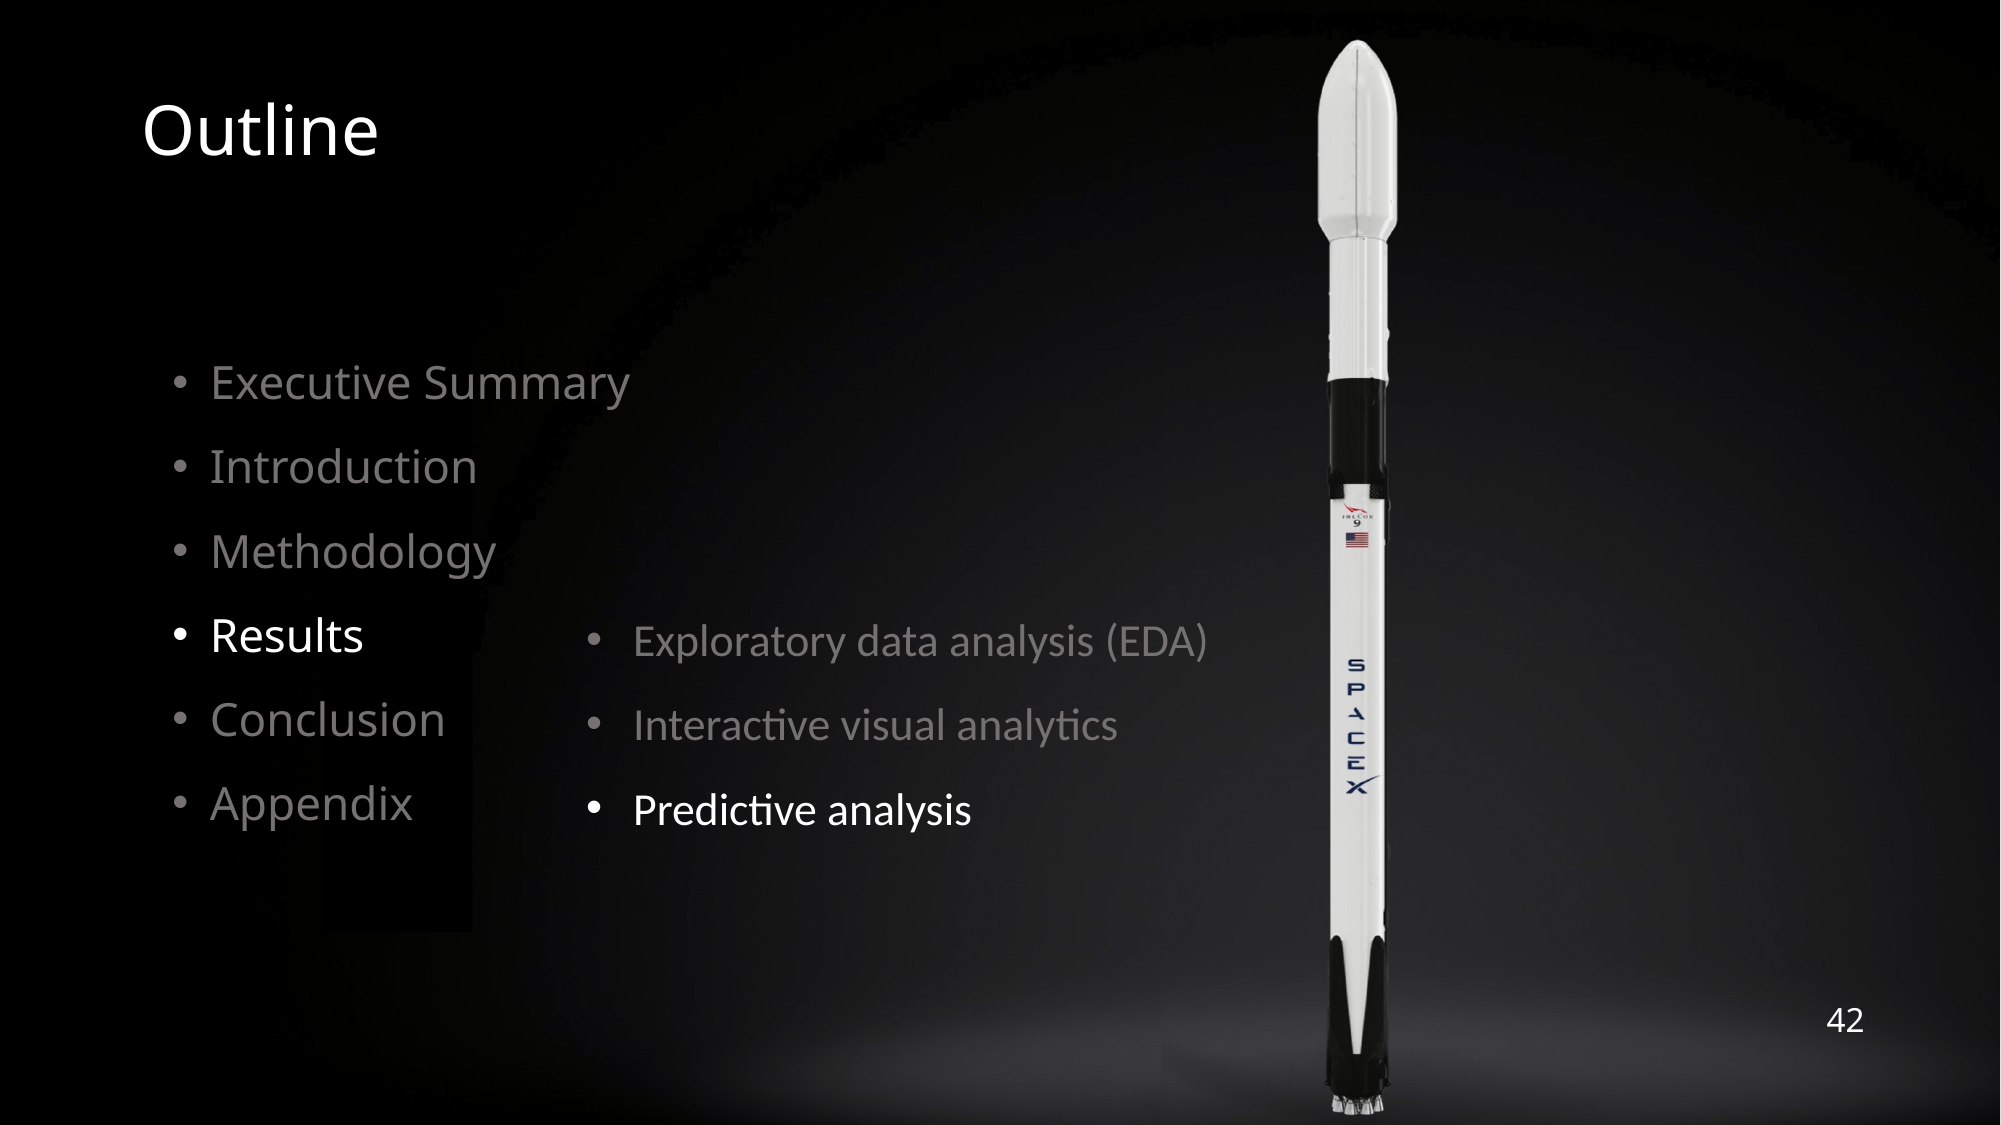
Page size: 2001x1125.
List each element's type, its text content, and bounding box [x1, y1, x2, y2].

text_box Exploratory data analysis (EDA) Interactive visual analytics Predictive analysis [571, 603, 1250, 842]
slide_number 42 [1429, 988, 1880, 1055]
picture [0, 0, 2001, 1125]
text_box Executive Summary Introduction Methodology Results Conclusion Appendix [157, 346, 1005, 892]
text_box Outline [126, 88, 1852, 179]
